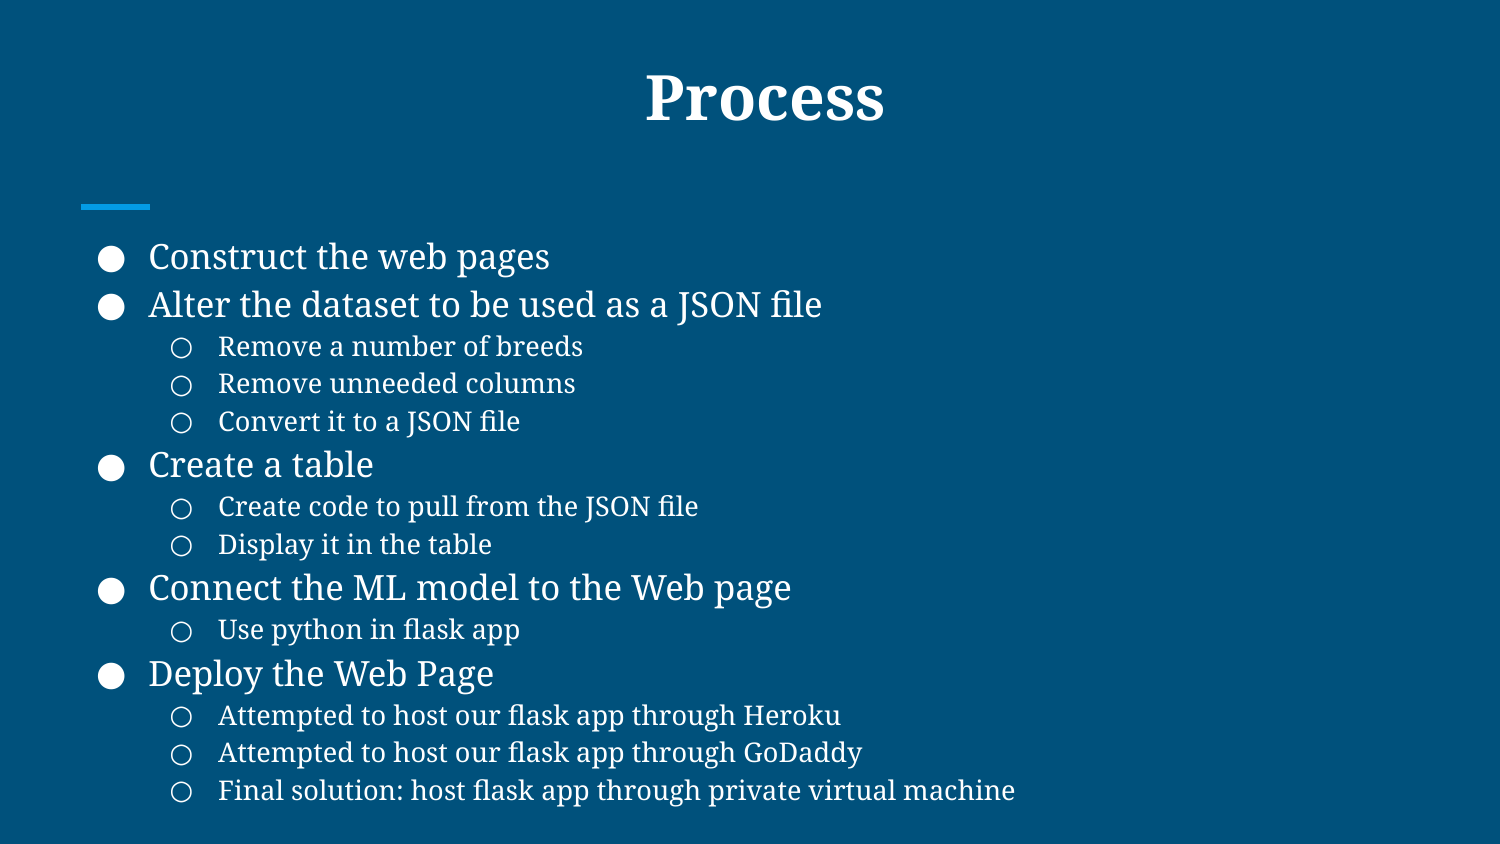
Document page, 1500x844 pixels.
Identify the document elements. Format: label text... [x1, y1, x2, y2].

title Process [79, 35, 1453, 149]
list Construct the web pages Alter the dataset to be used as a JSON file Remove a number of breeds Remove unneeded columns Convert it to a JSON file Create a table Create code to pull from the JSON file Display it in the table Connect the ML model to the Web page Use python in flask app Deploy the Web Page Attempted to host our flask app through Heroku Attempted to host our flask app through GoDaddy Final solution: host flask app through private virtual machine [63, 148, 1437, 821]
